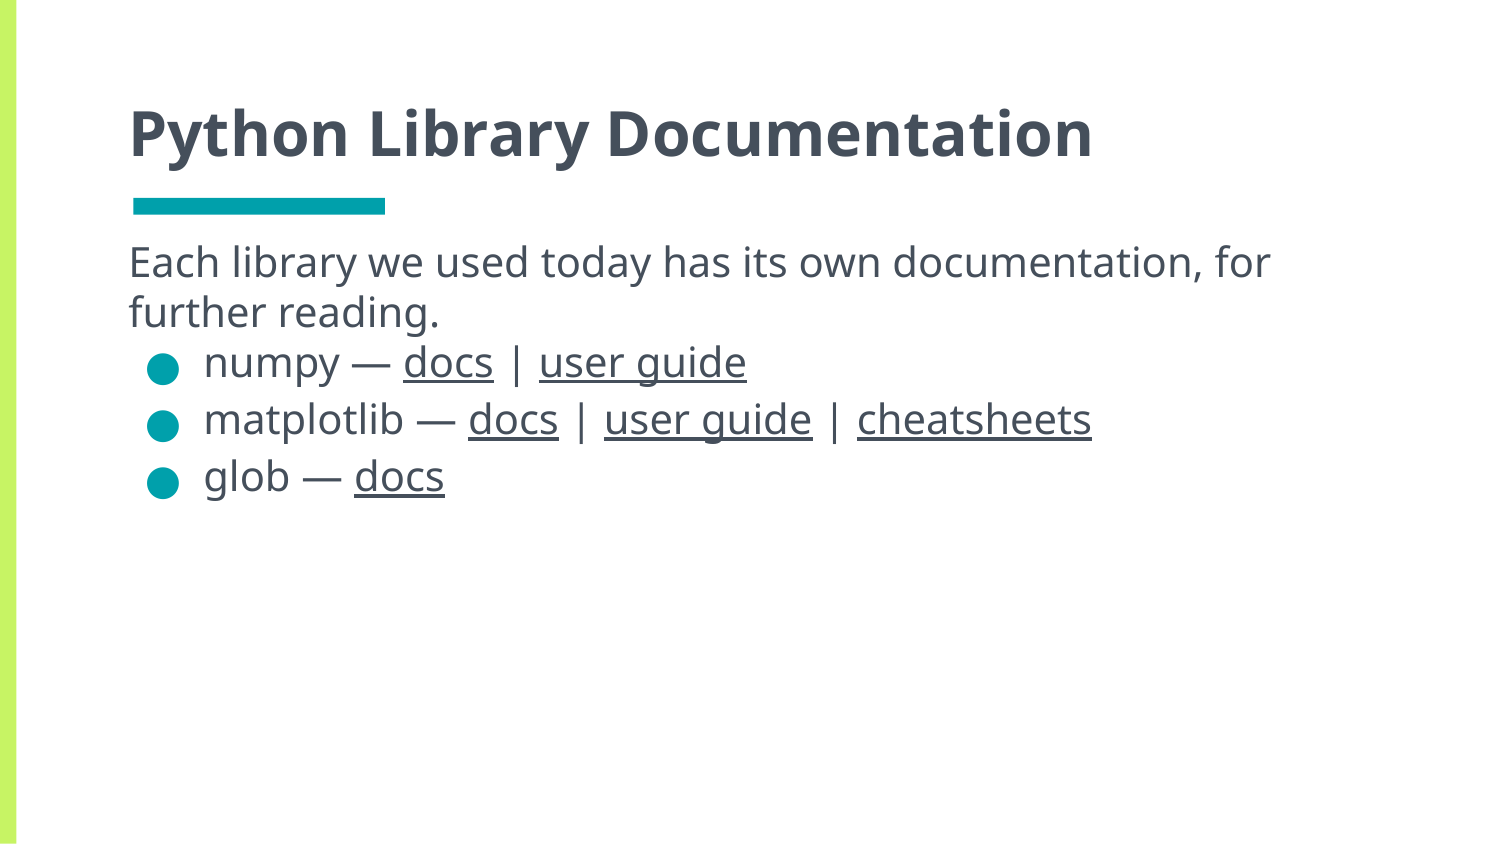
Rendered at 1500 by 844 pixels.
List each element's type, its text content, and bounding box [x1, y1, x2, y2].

list Each library we used today has its own documentation, for further reading. numpy — docs | user guide matplotlib — docs | user guide | cheatsheets glob — docs [113, 220, 1387, 692]
title Python Library Documentation [113, 24, 1387, 184]
